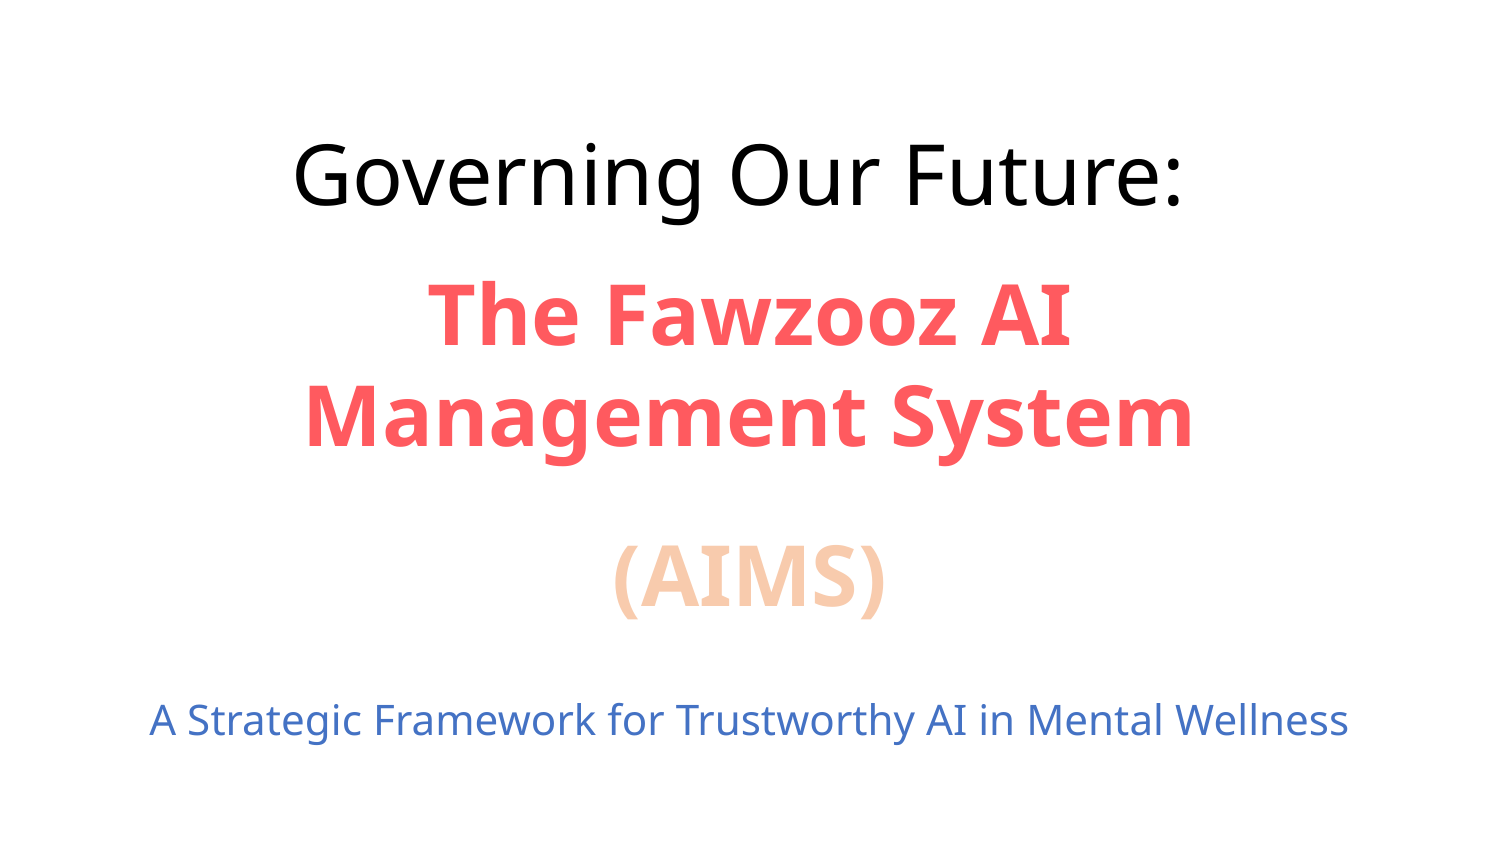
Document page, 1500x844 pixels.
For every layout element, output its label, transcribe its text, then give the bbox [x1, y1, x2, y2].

text_box (AIMS) [601, 420, 898, 624]
text_box Governing Our Future: [185, 121, 1315, 223]
text_box A Strategic Framework for Trustworthy AI in Mental Wellness [93, 693, 1407, 744]
text_box The Fawzooz AI Management System [134, 261, 1366, 464]
text_box [464, 451, 601, 554]
